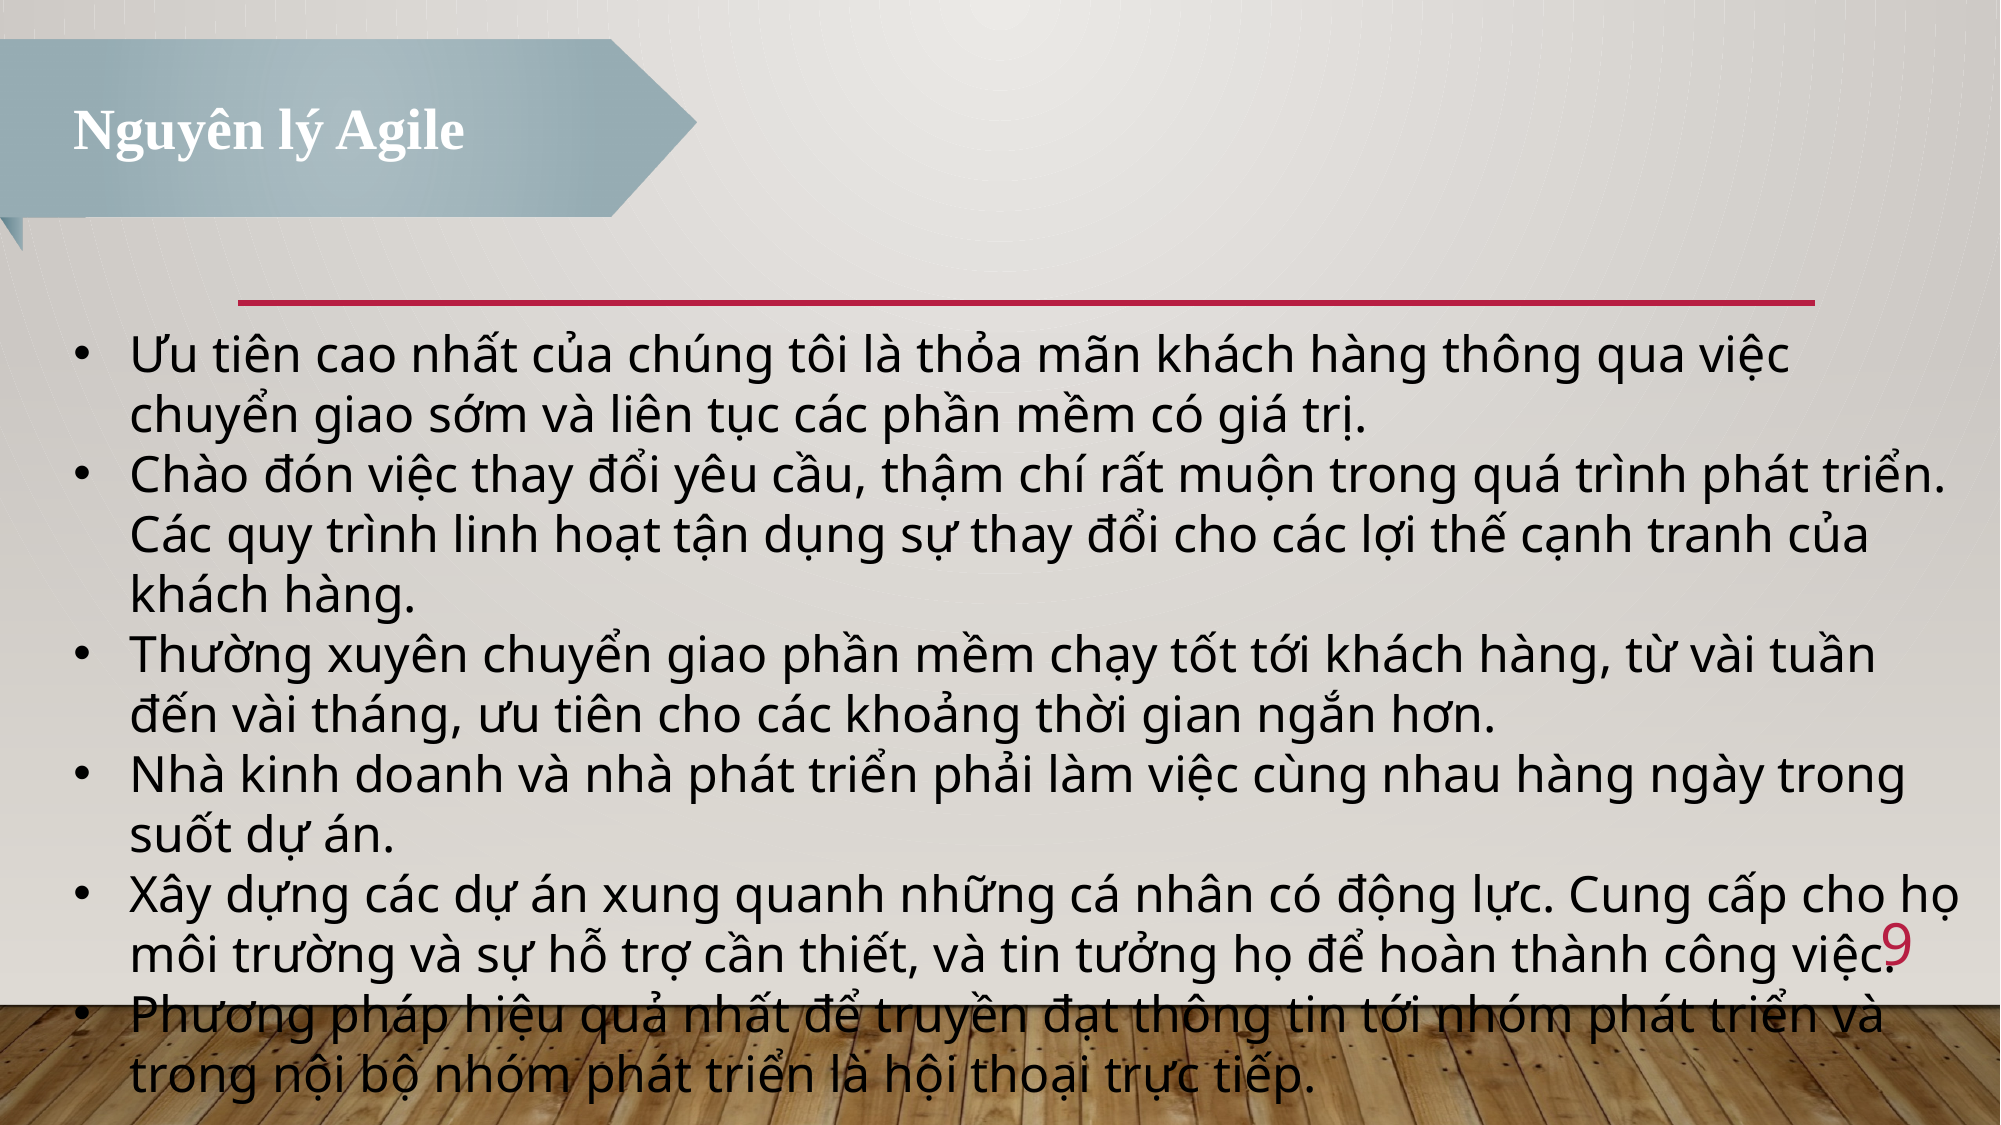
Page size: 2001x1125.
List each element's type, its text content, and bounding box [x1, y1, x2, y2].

picture [0, 1005, 2000, 1125]
text_box Ưu tiên cao nhất của chúng tôi là thỏa mãn khách hàng thông qua việc chuyển giao sớm và liên tục các phần mềm có giá trị. Chào đón việc thay đổi yêu cầu, thậm chí rất muộn trong quá trình phát triển. Các quy trình linh hoạt tận dụng sự thay đổi cho các lợi thế cạnh tranh của khách hàng. Thường xuyên chuyển giao phần mềm chạy tốt tới khách hàng, từ vài tuần đến vài tháng, ưu tiên cho các khoảng thời gian ngắn hơn. Nhà kinh doanh và nhà phát triển phải làm việc cùng nhau hàng ngày trong suốt dự án. Xây dựng các dự án xung quanh những cá nhân có động lực. Cung cấp cho họ môi trường và sự hỗ trợ cần thiết, và tin tưởng họ để hoàn thành công việc. Phương pháp hiệu quả nhất để truyền đạt thông tin tới nhóm phát triển và trong nội bộ nhóm phát triển là hội thoại trực tiếp. [58, 314, 1990, 1110]
picture [0, 39, 697, 251]
